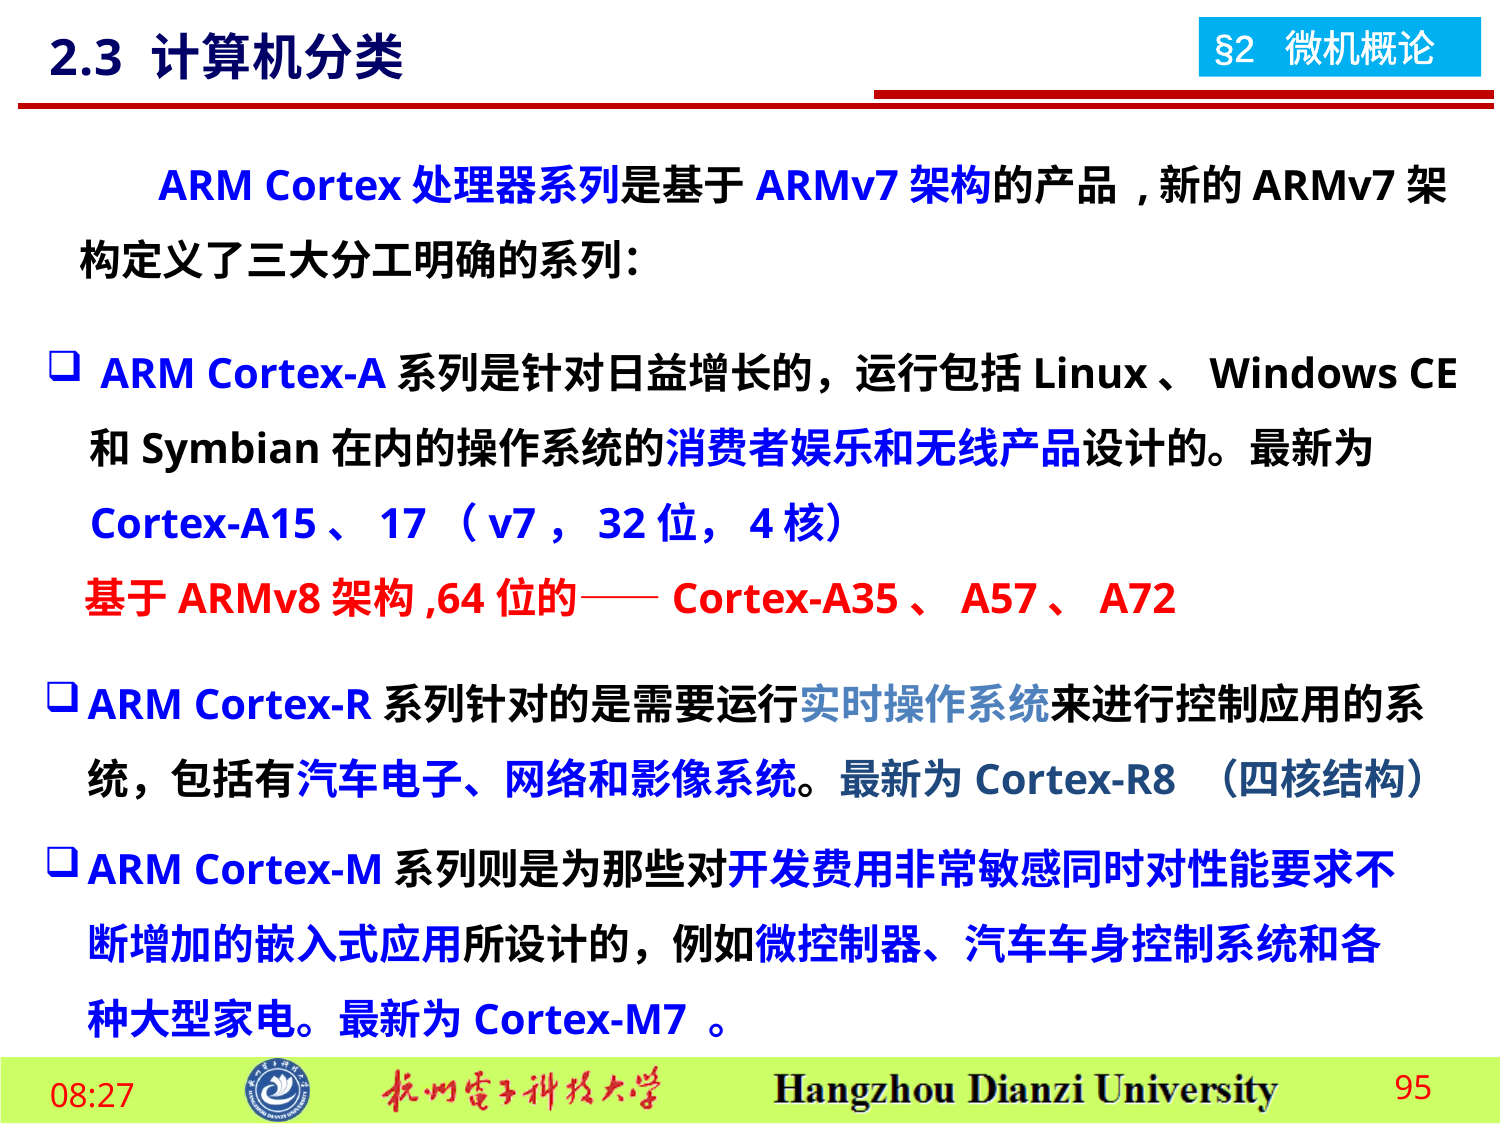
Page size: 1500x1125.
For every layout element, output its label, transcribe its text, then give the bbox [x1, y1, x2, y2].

text_box ARM Cortex-R系列针对的是需要运行实时操作系统来进行控制应用的系统，包括有汽车电子、网络和影像系统。最新为Cortex-R8 （四核结构） [29, 645, 1471, 810]
text_box ARM Cortex处理器系列是基于ARMv7架构的产品 ,新的ARMv7架构定义了三大分工明确的系列： [64, 126, 1471, 292]
text_box ARM Cortex-A系列是针对日益增长的，运行包括Linux、Windows CE和Symbian在内的操作系统的消费者娱乐和无线产品设计的。最新为Cortex-A15、17（v7，32位，4核） 基于ARMv8架构,64位的——Cortex-A35、A57、A72 [31, 314, 1500, 629]
text_box ARM Cortex-M系列则是为那些对开发费用非常敏感同时对性能要求不断增加的嵌入式应用所设计的，例如微控制器、汽车车身控制系统和各种大型家电。最新为Cortex-M7 。 [29, 810, 1436, 1051]
picture [0, 1057, 1500, 1125]
text_box 2.3 计算机分类 [35, 17, 996, 93]
